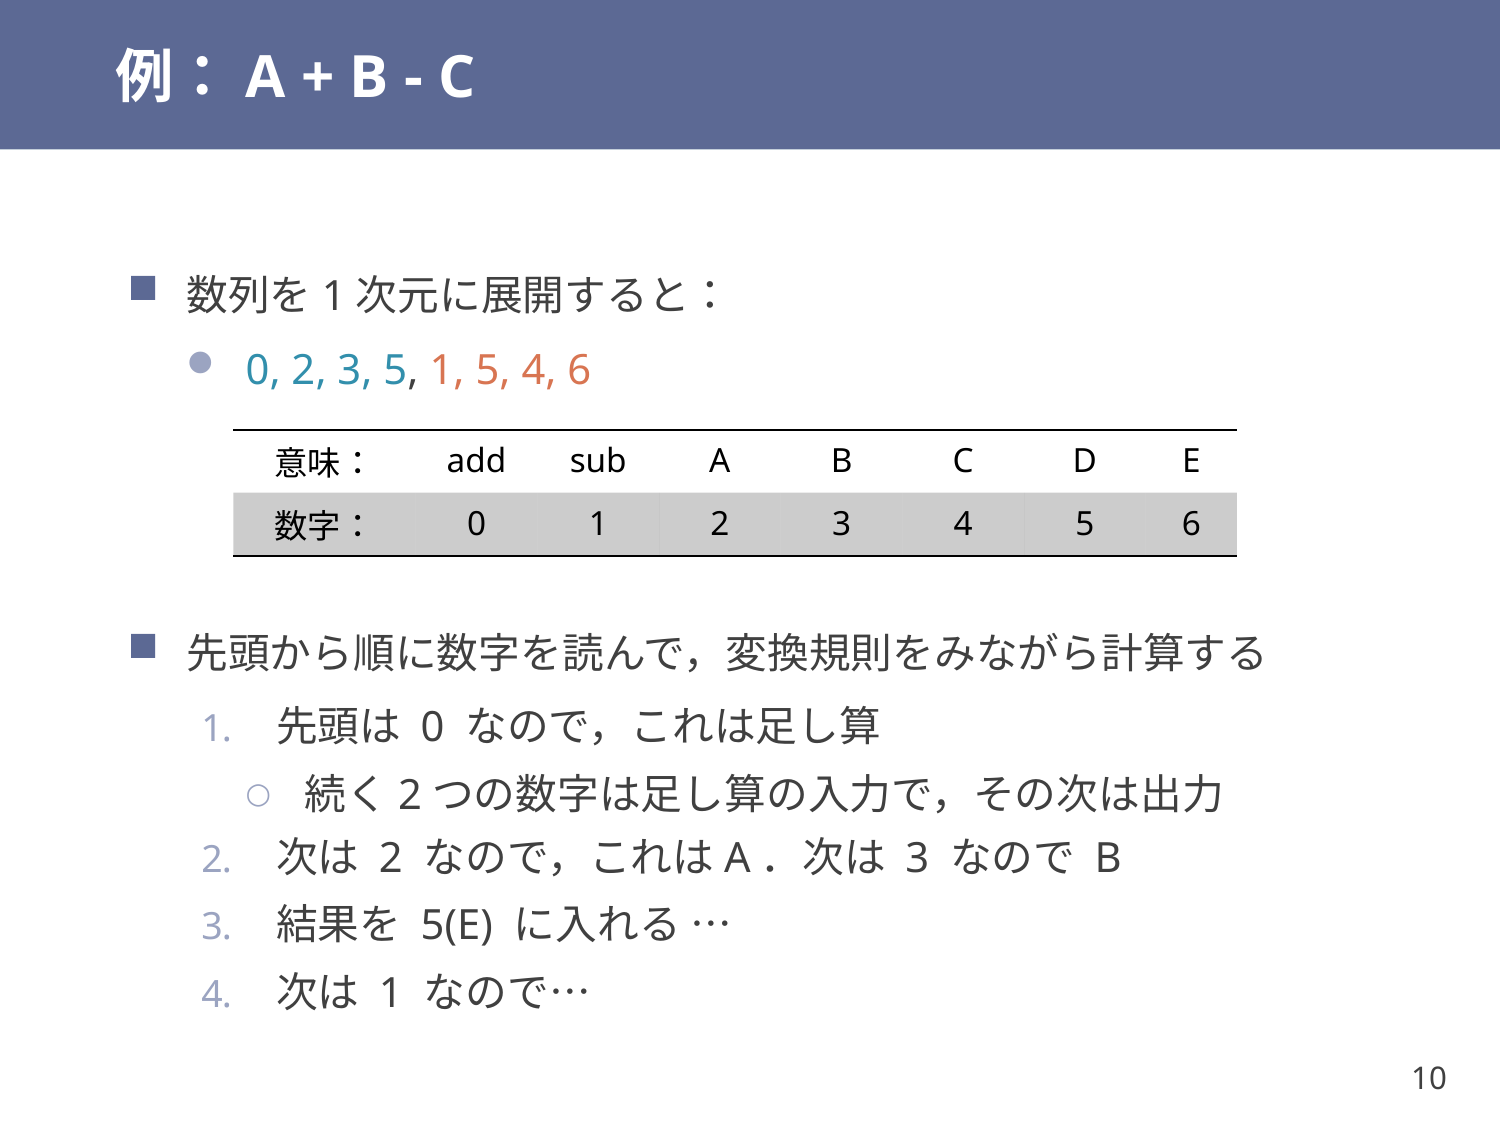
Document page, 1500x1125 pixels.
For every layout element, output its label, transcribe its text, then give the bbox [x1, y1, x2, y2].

table_cell 6 [1146, 493, 1237, 555]
table_cell 1 [537, 493, 659, 555]
table_header 意味： [233, 431, 416, 493]
table_cell 5 [1024, 493, 1146, 555]
table_header C [902, 431, 1024, 493]
table_header E [1146, 431, 1237, 493]
table_header B [781, 431, 902, 493]
table_cell 数字： [233, 493, 416, 555]
table_header add [416, 431, 537, 493]
table_header D [1024, 431, 1146, 493]
title 例：A + B - C [100, 0, 1500, 150]
table_header sub [537, 431, 659, 493]
table_cell 2 [659, 493, 781, 555]
table_cell 4 [902, 493, 1024, 555]
table_cell 0 [416, 493, 537, 555]
list 数列を1次元に展開すると： 0, 2, 3, 5, 1, 5, 4, 6 先頭から順に数字を読んで，変換規則をみながら計算する 先頭は 0 なので，これは足し算 続く2つの数字は足し算の入力で，その次は出力 次は 2 なので，これはA．次は 3 なので B 結果を 5(E) に入れる … 次は 1 なので… [112, 237, 1401, 1043]
table_cell 3 [781, 493, 902, 555]
table_header A [659, 431, 781, 493]
